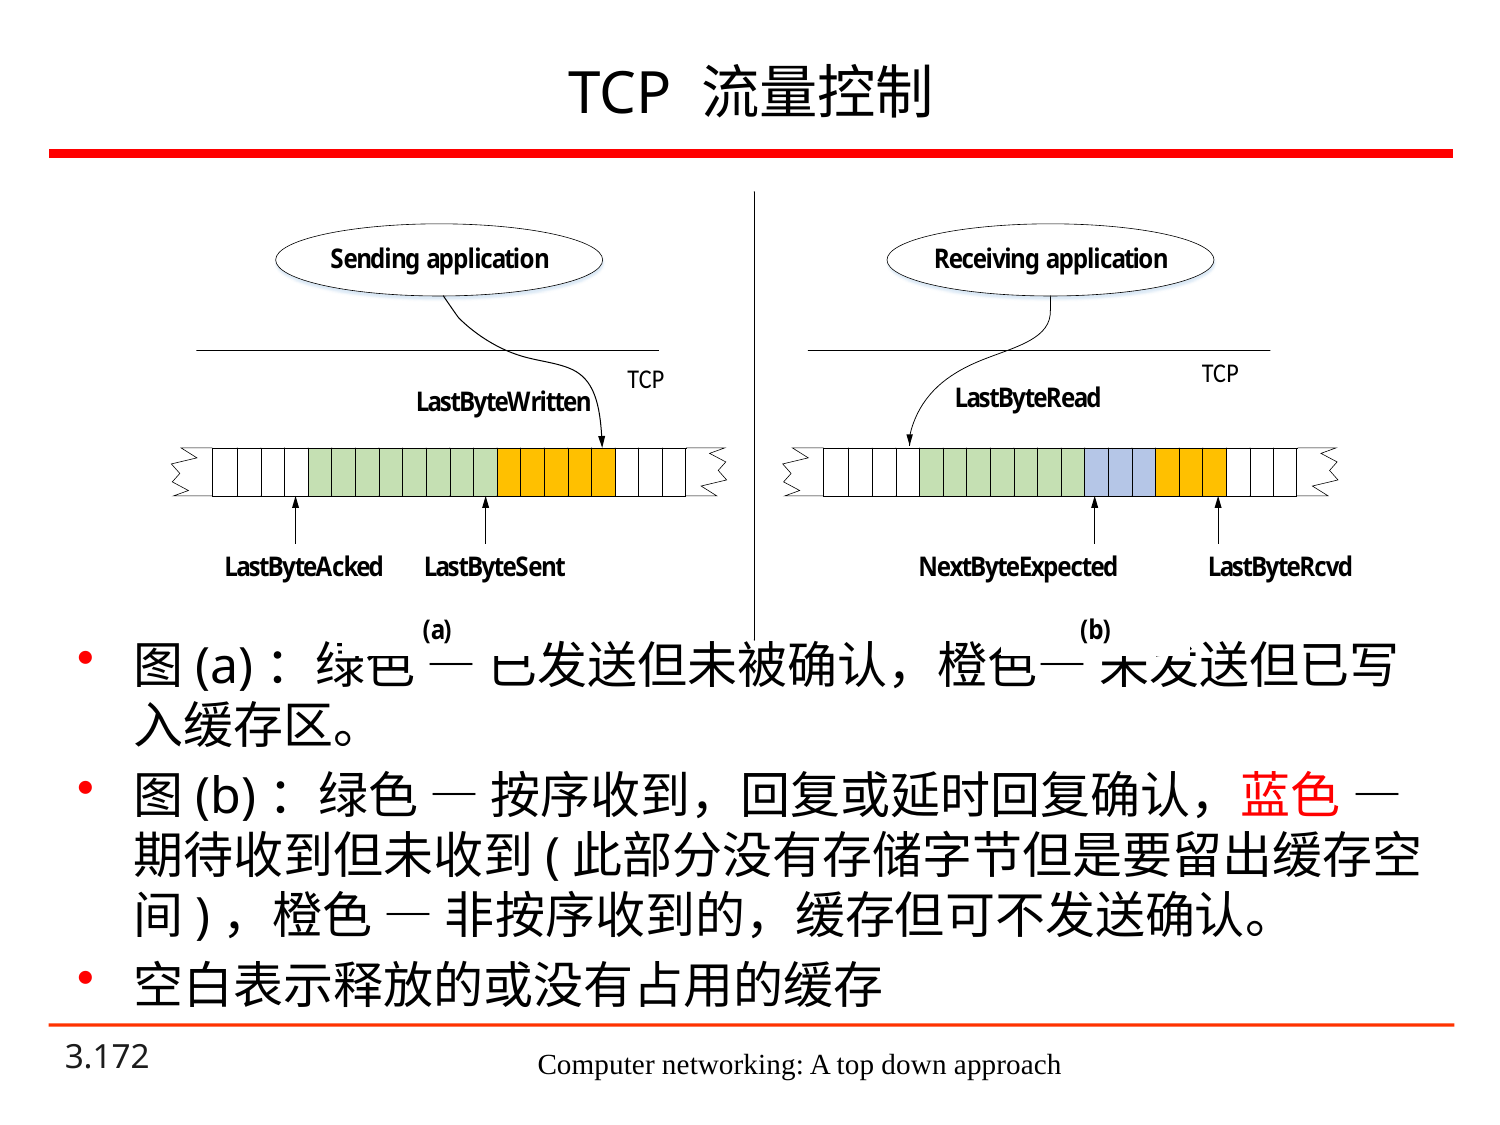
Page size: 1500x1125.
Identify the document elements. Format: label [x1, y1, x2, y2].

list [61, 625, 1449, 1014]
footer [512, 1037, 1088, 1089]
picture [169, 189, 1376, 662]
title [59, 37, 1443, 143]
